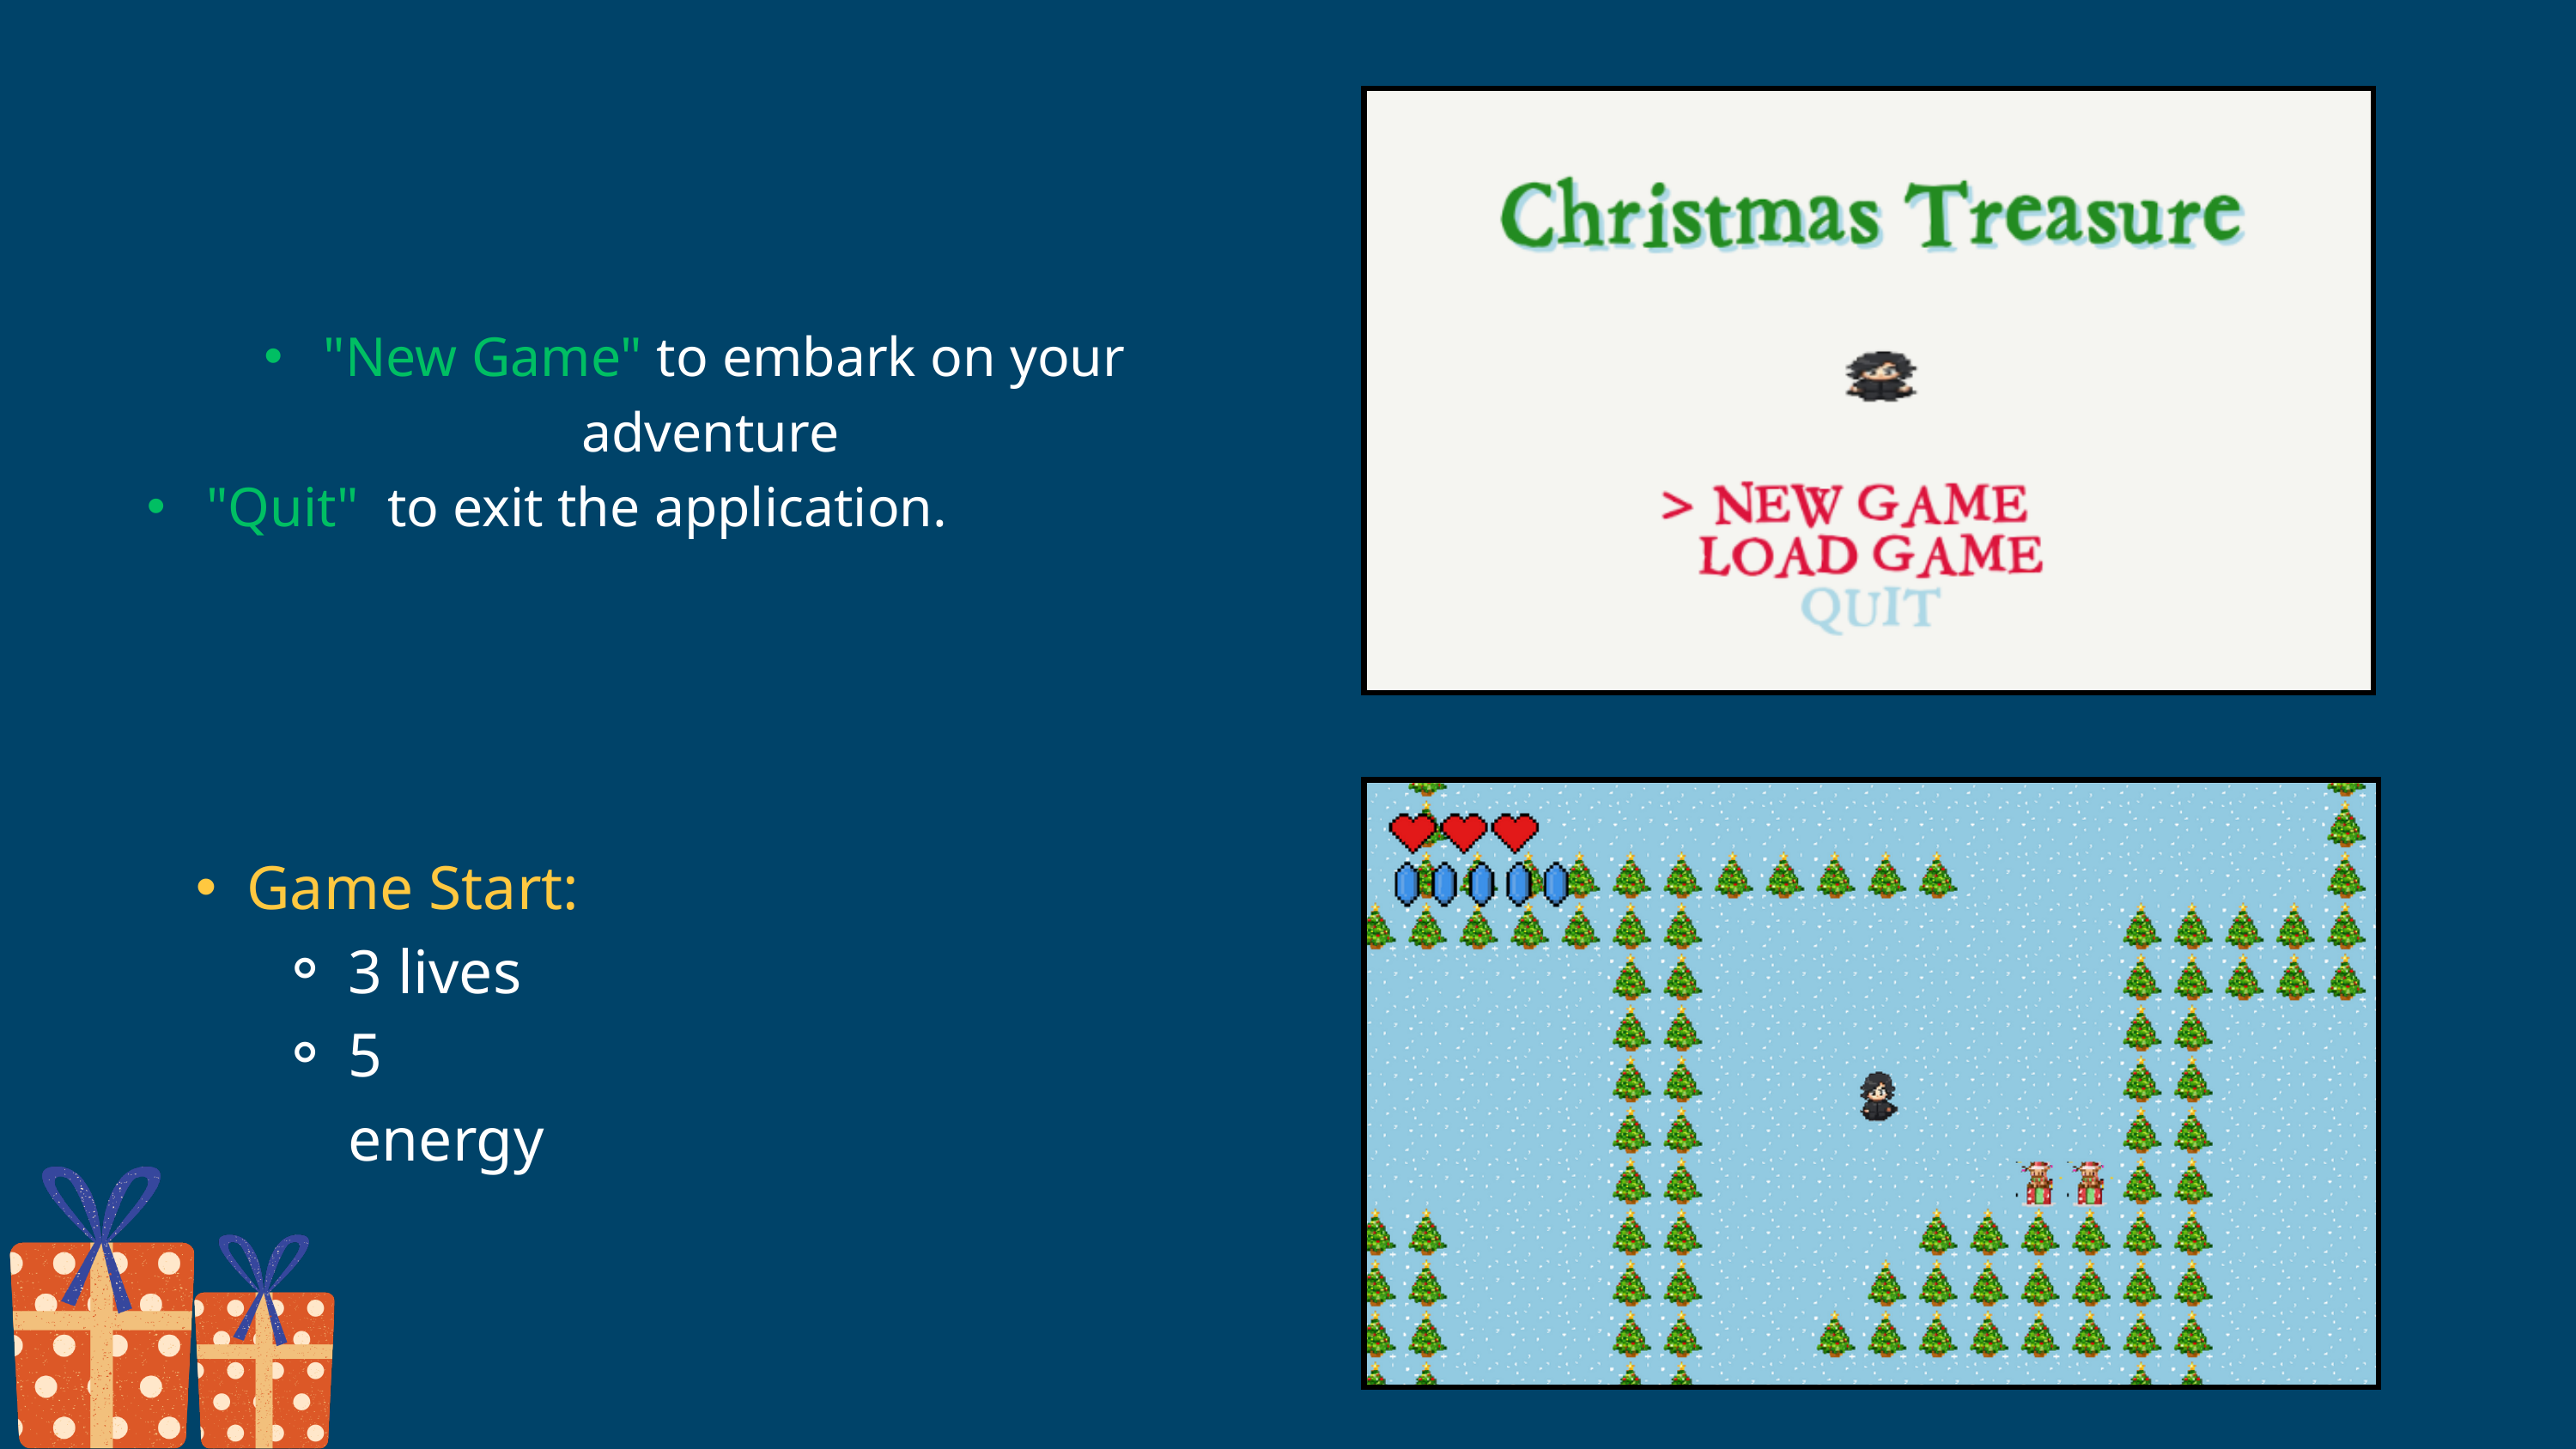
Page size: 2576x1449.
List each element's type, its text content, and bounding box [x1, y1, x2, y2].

text_box [194, 1234, 335, 1449]
text_box [1364, 779, 2379, 1387]
text_box Game Start: 3 lives 5 energy [144, 838, 584, 1173]
text_box [9, 1165, 195, 1449]
text_box [1364, 88, 2373, 694]
text_box "New Game" to embark on your adventure "Quit" to exit the application. [100, 312, 1243, 538]
